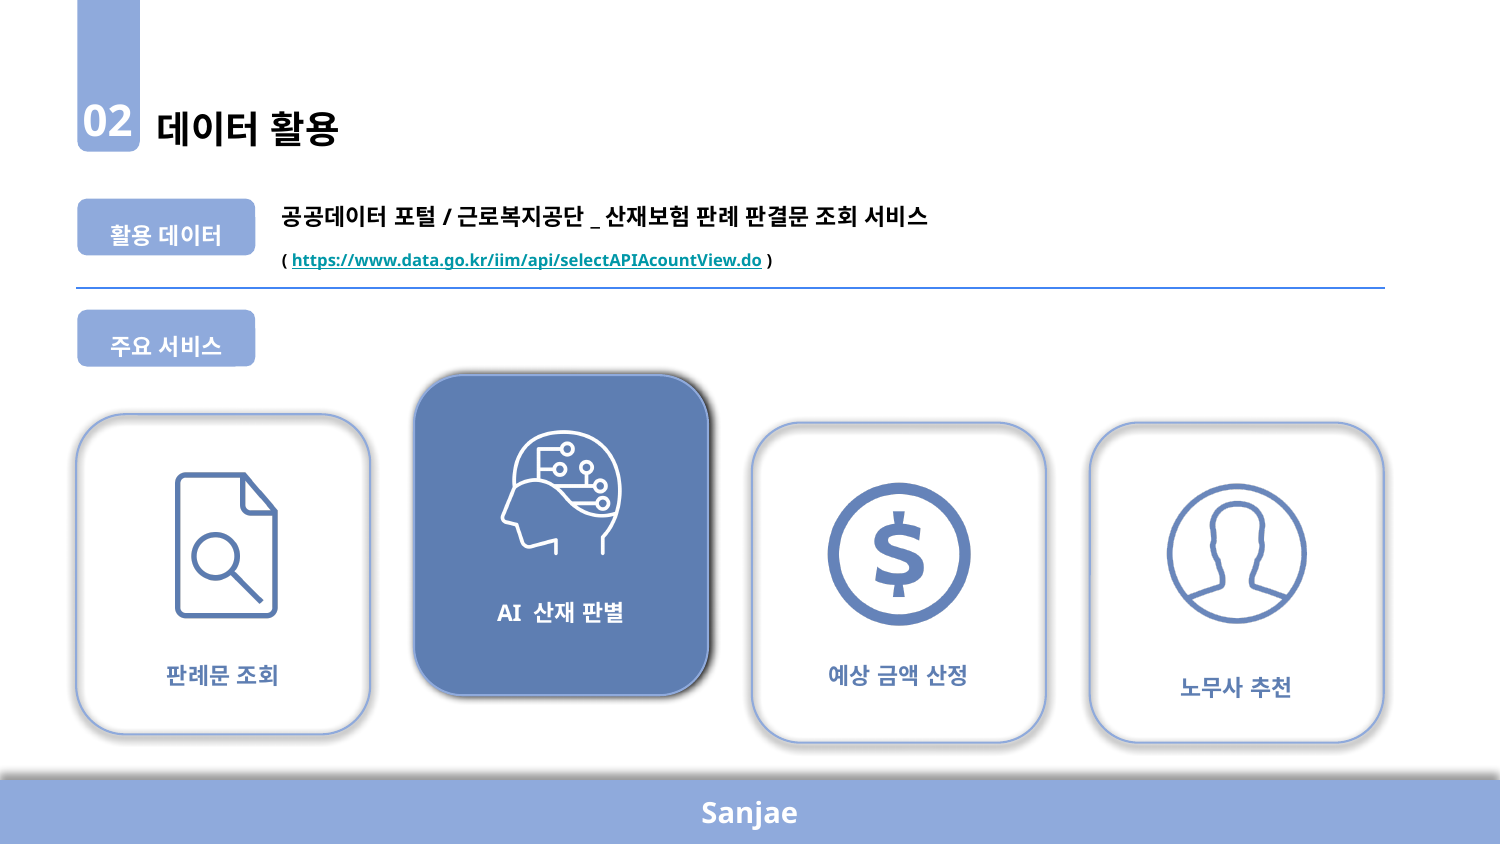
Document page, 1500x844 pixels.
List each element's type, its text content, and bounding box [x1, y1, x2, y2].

text_box 공공데이터 포털/근로복지공단_산재보험 판례 판결문 조회 서비스 ( https://www.data.go.kr/iim/api/selectAPIAcountView.do ) [270, 196, 1385, 279]
picture [799, 454, 999, 654]
text_box Sanjae [0, 780, 1500, 844]
text_box [751, 422, 1046, 743]
text_box 활용 데이터 [77, 198, 256, 256]
text_box 예상 금액 산정 [774, 646, 1024, 687]
text_box 노무사 추천 [1112, 659, 1362, 700]
text_box 주요 서비스 [77, 309, 256, 367]
text_box [1089, 422, 1384, 743]
text_box 02 [71, 87, 160, 152]
text_box AI 산재 판별 [436, 583, 686, 625]
picture [489, 421, 633, 564]
text_box [76, 414, 371, 735]
text_box [413, 375, 709, 696]
text_box 판례문 조회 [98, 646, 348, 687]
picture [136, 456, 310, 630]
picture [1165, 482, 1308, 625]
text_box [77, 0, 140, 87]
text_box 데이터 활용 [145, 87, 757, 158]
